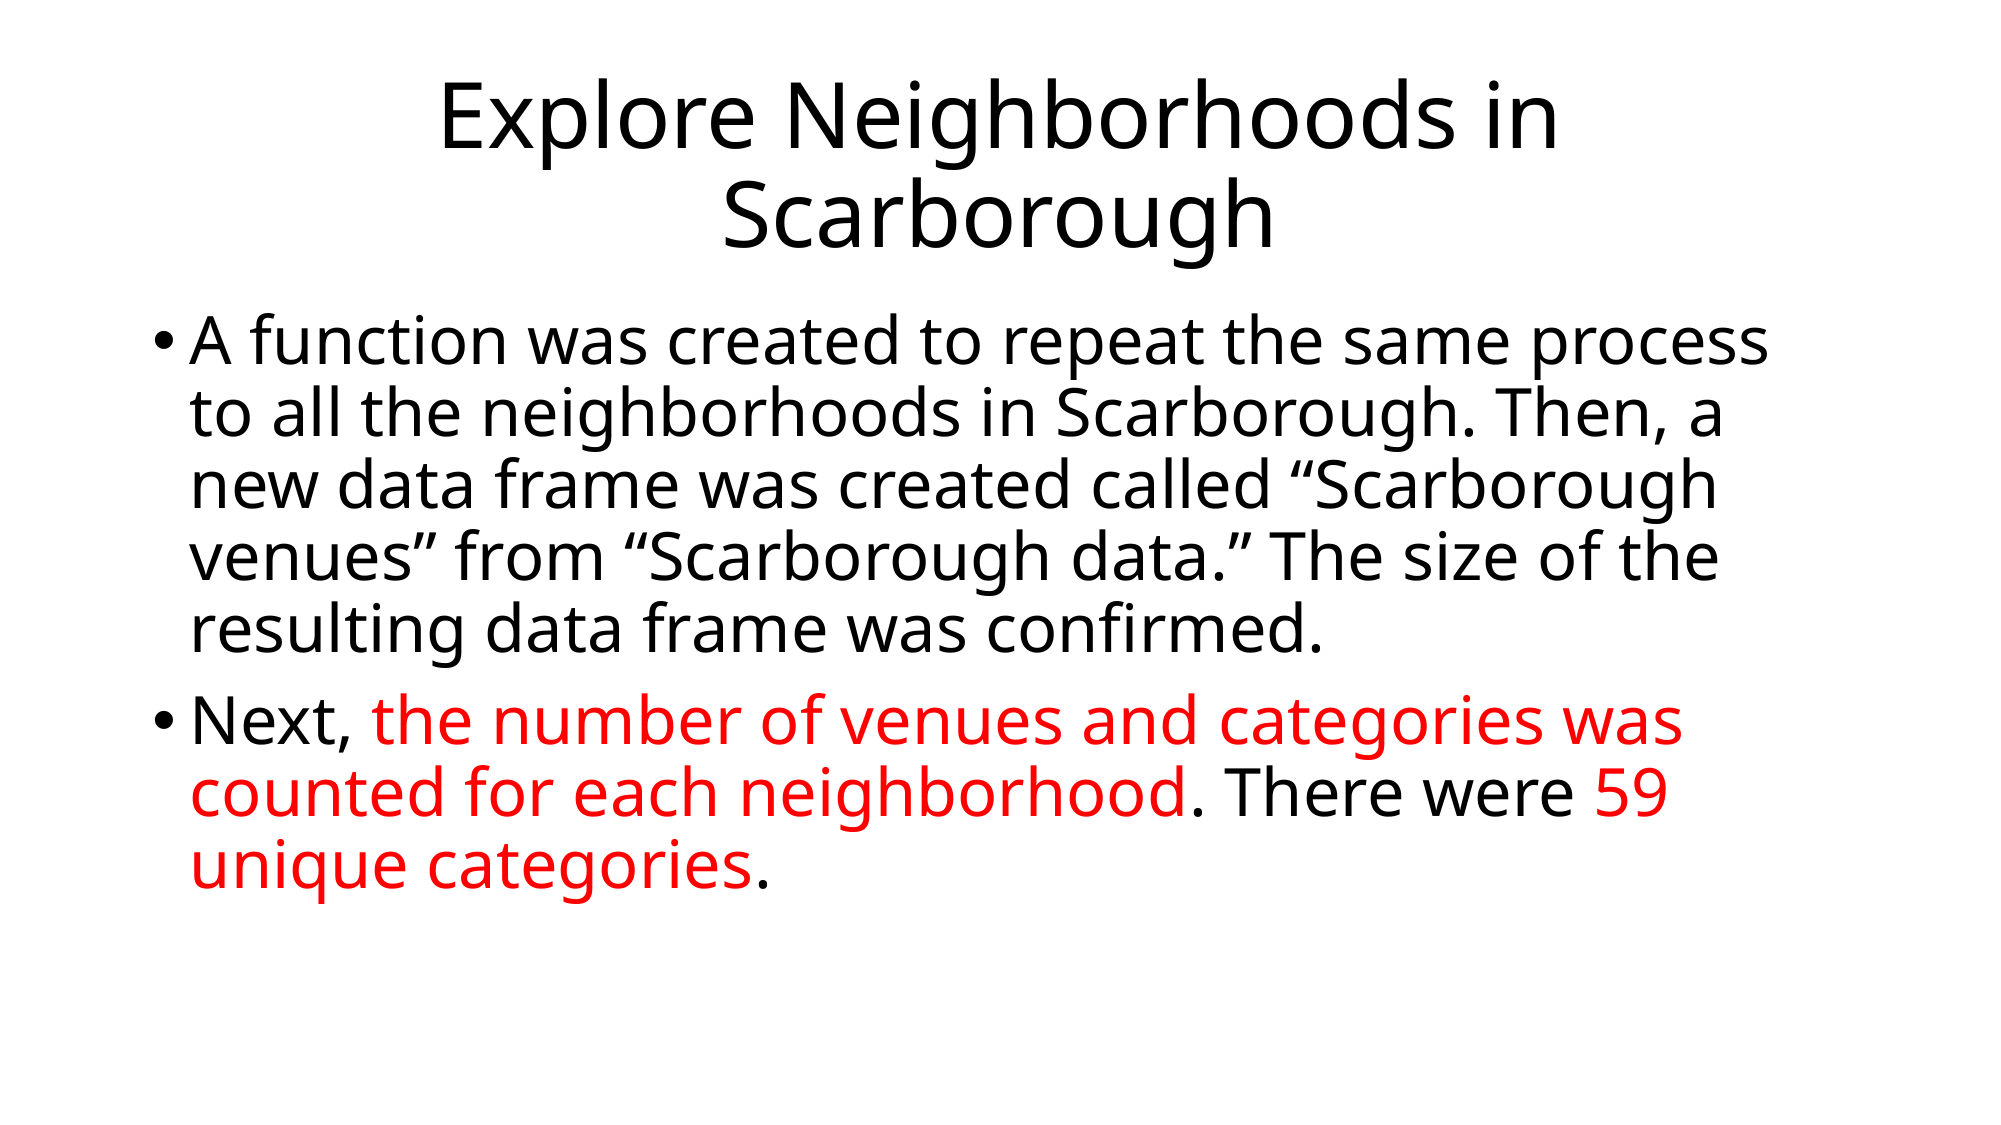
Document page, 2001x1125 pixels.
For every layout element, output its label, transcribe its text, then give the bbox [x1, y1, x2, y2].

title Explore Neighborhoods in Scarborough [137, 59, 1863, 278]
list A function was created to repeat the same process to all the neighborhoods in Scarborough. Then, a new data frame was created called “Scarborough venues” from “Scarborough data.” The size of the resulting data frame was confirmed. Next, the number of venues and categories was counted for each neighborhood. There were 59 unique categories. [137, 299, 1863, 1014]
